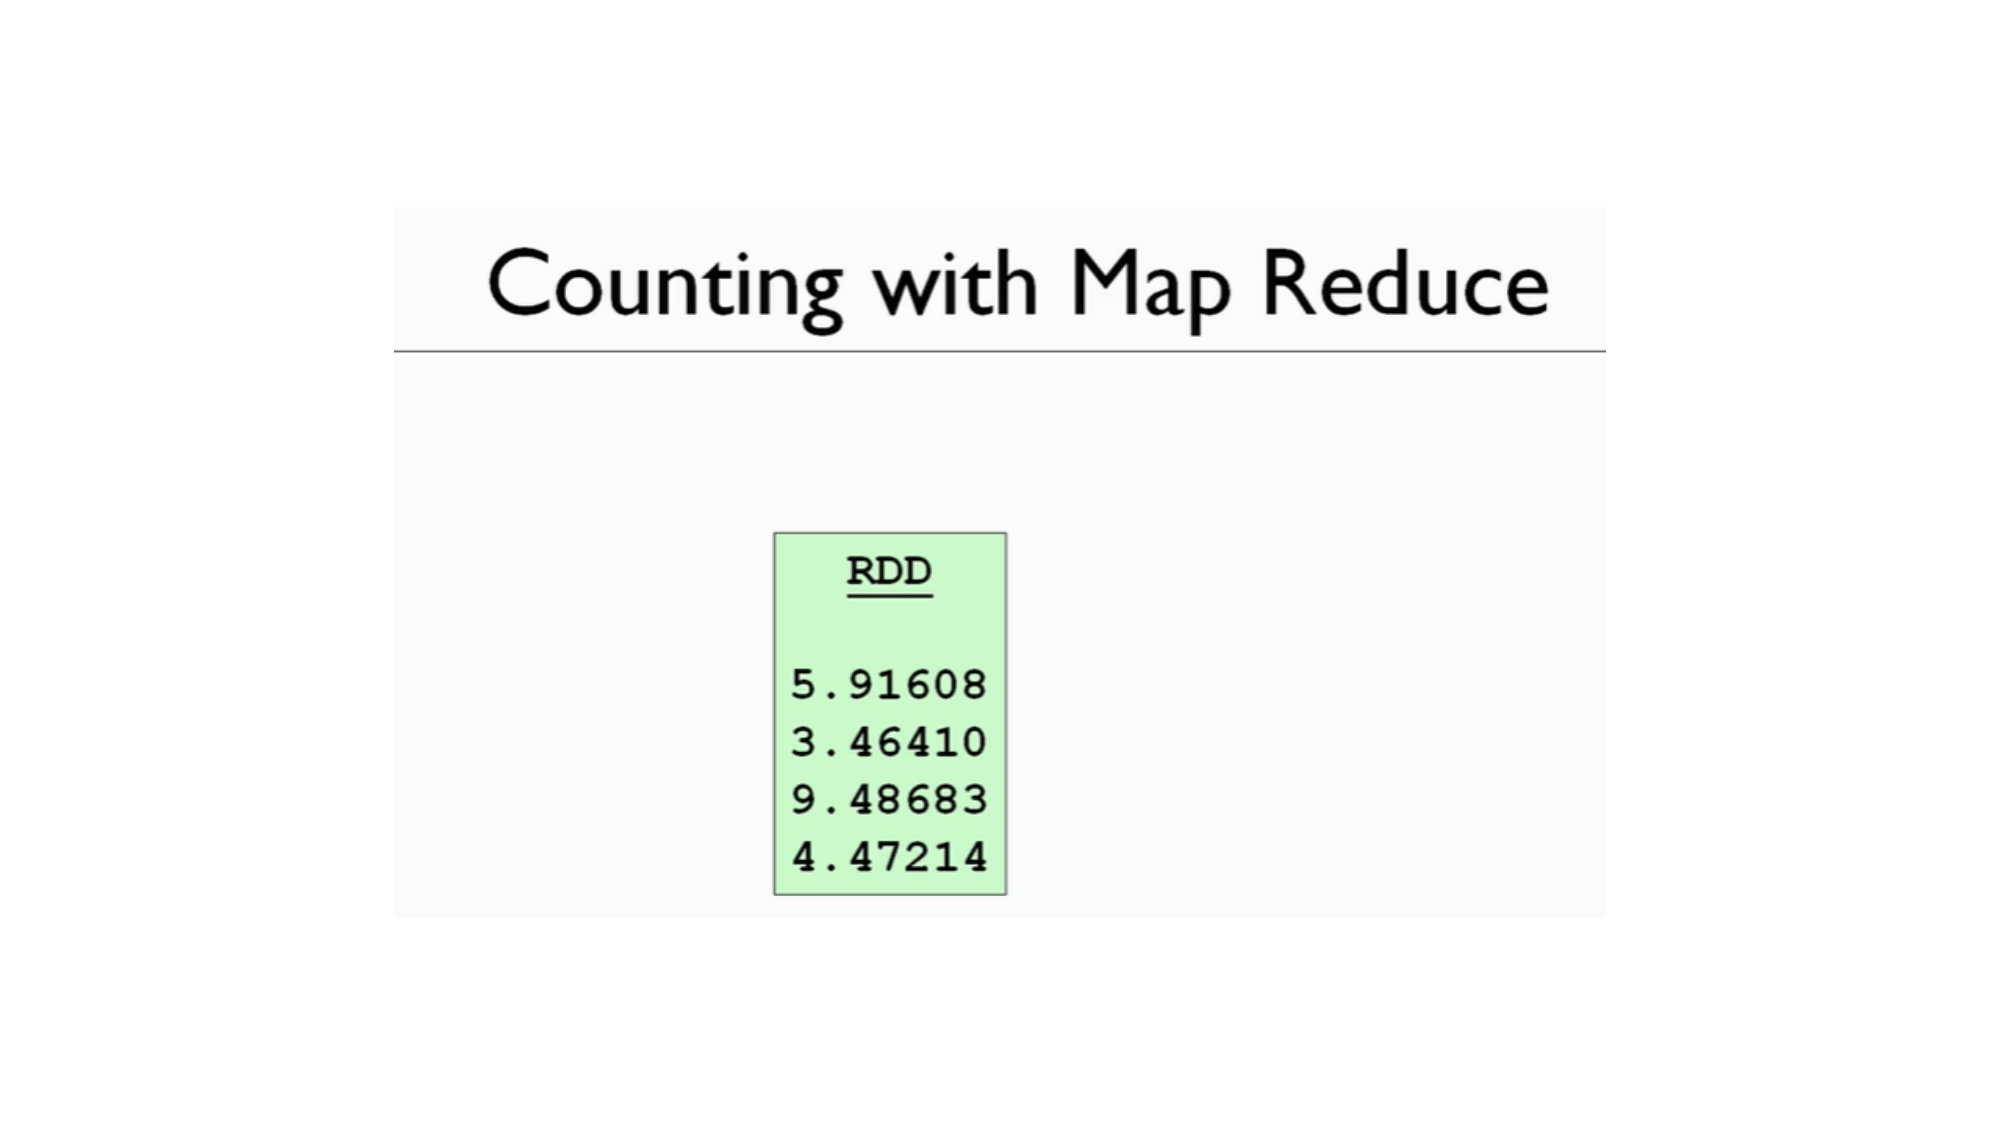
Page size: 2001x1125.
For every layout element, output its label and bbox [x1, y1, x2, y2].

picture [394, 207, 1606, 918]
